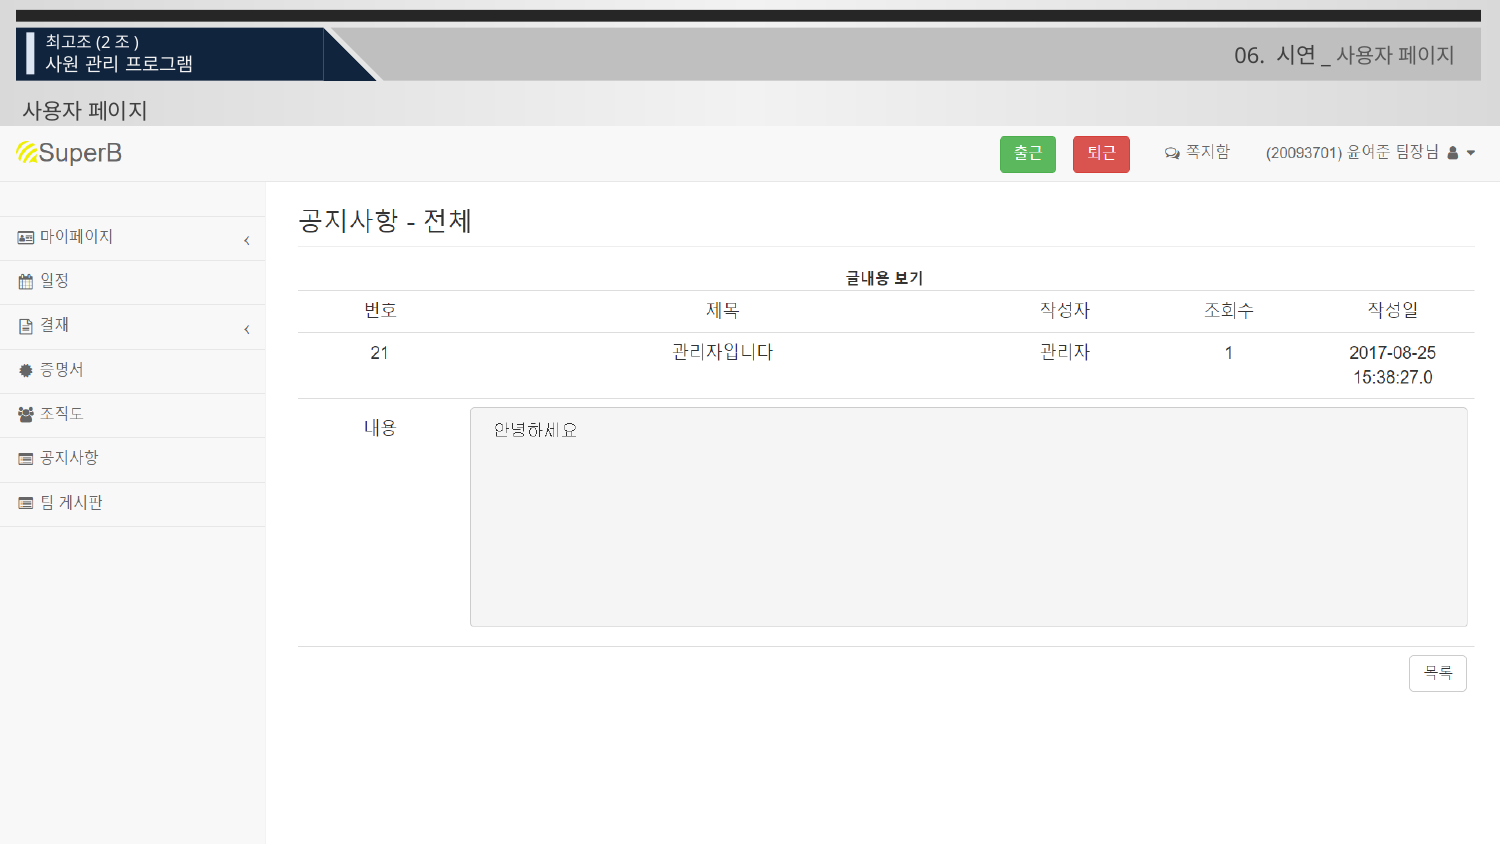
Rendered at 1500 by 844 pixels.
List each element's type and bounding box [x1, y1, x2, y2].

picture [0, 126, 1500, 844]
text_box [7, 8, 1483, 126]
